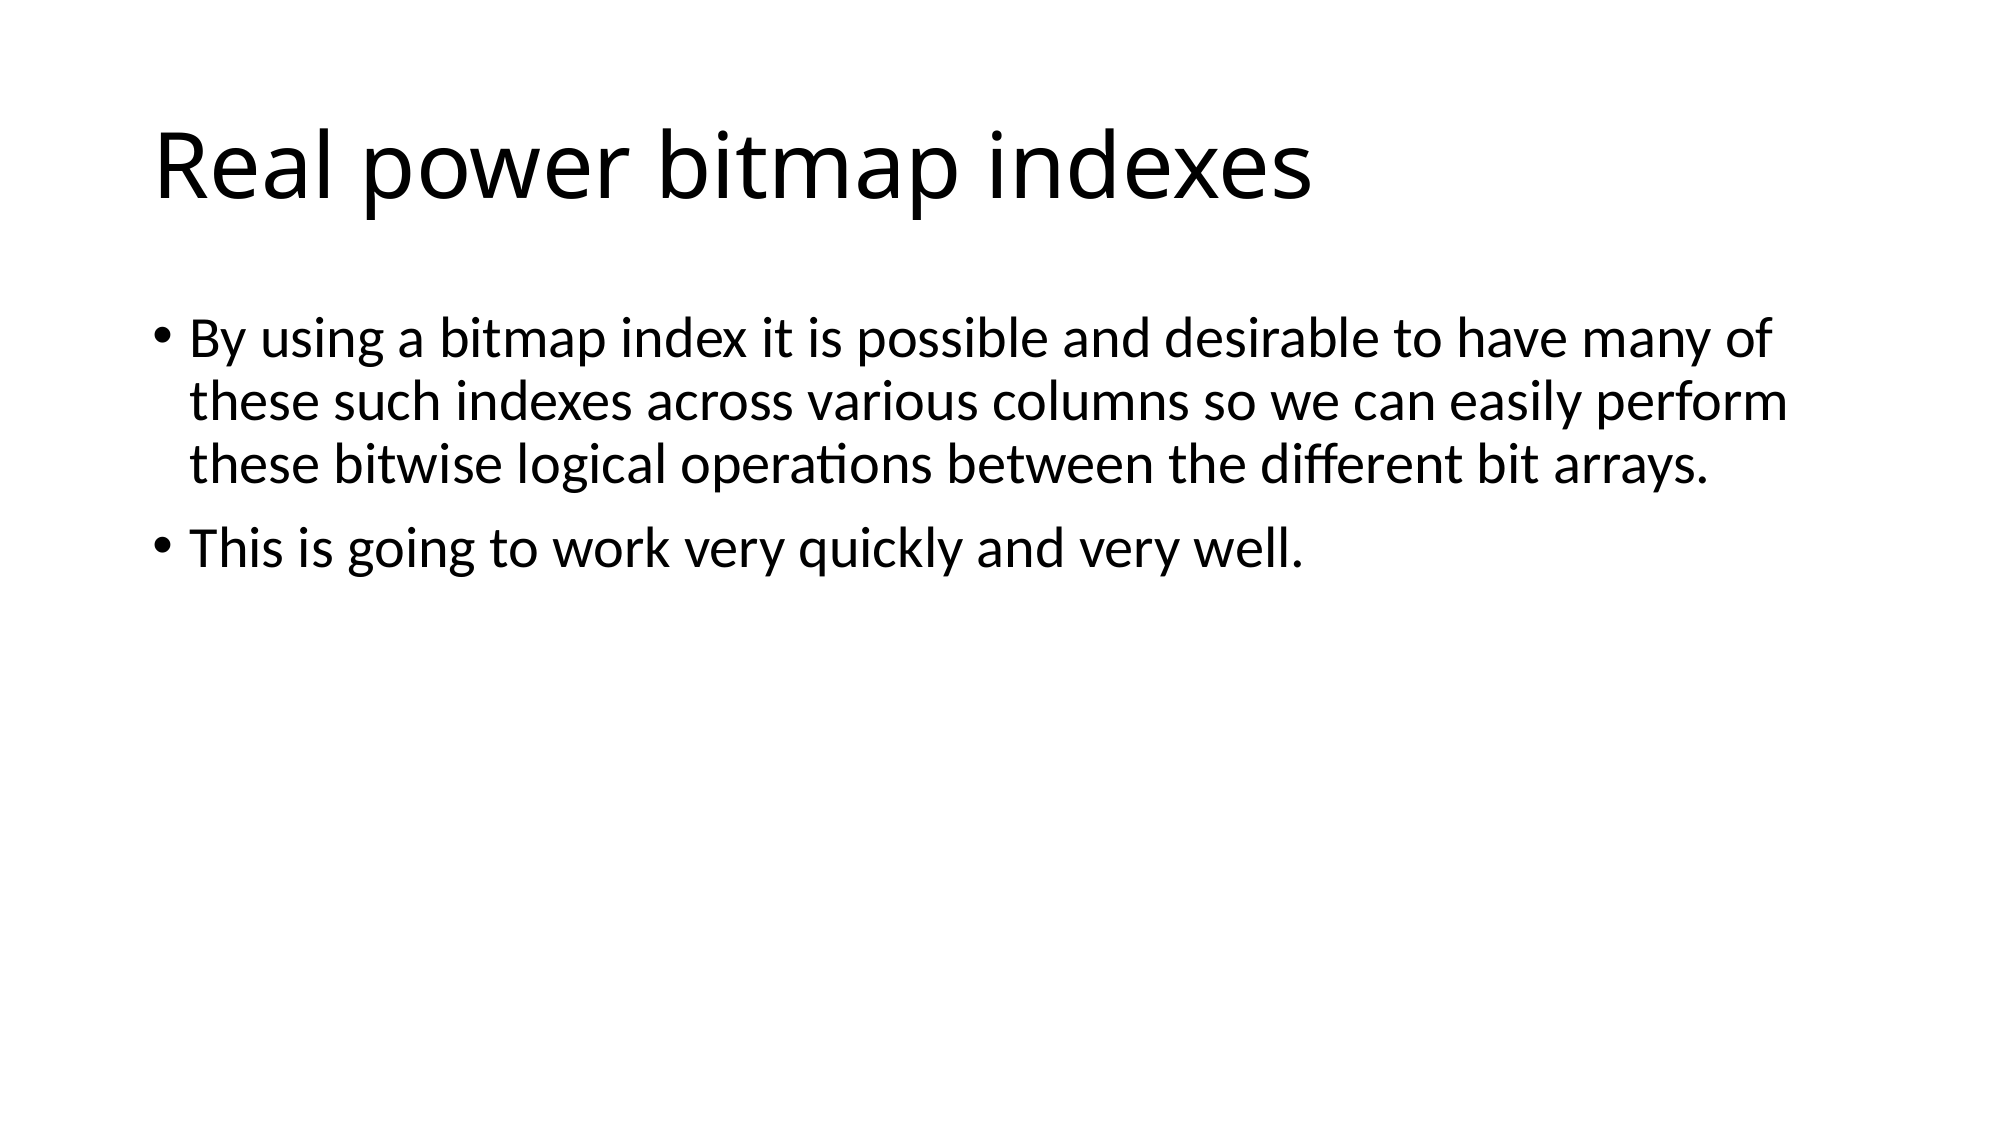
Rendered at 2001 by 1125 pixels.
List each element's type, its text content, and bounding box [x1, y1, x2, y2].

list By using a bitmap index it is possible and desirable to have many of these such indexes across various columns so we can easily perform these bitwise logical operations between the different bit arrays. This is going to work very quickly and very well. [137, 299, 1863, 1014]
title Real power bitmap indexes [137, 59, 1863, 278]
